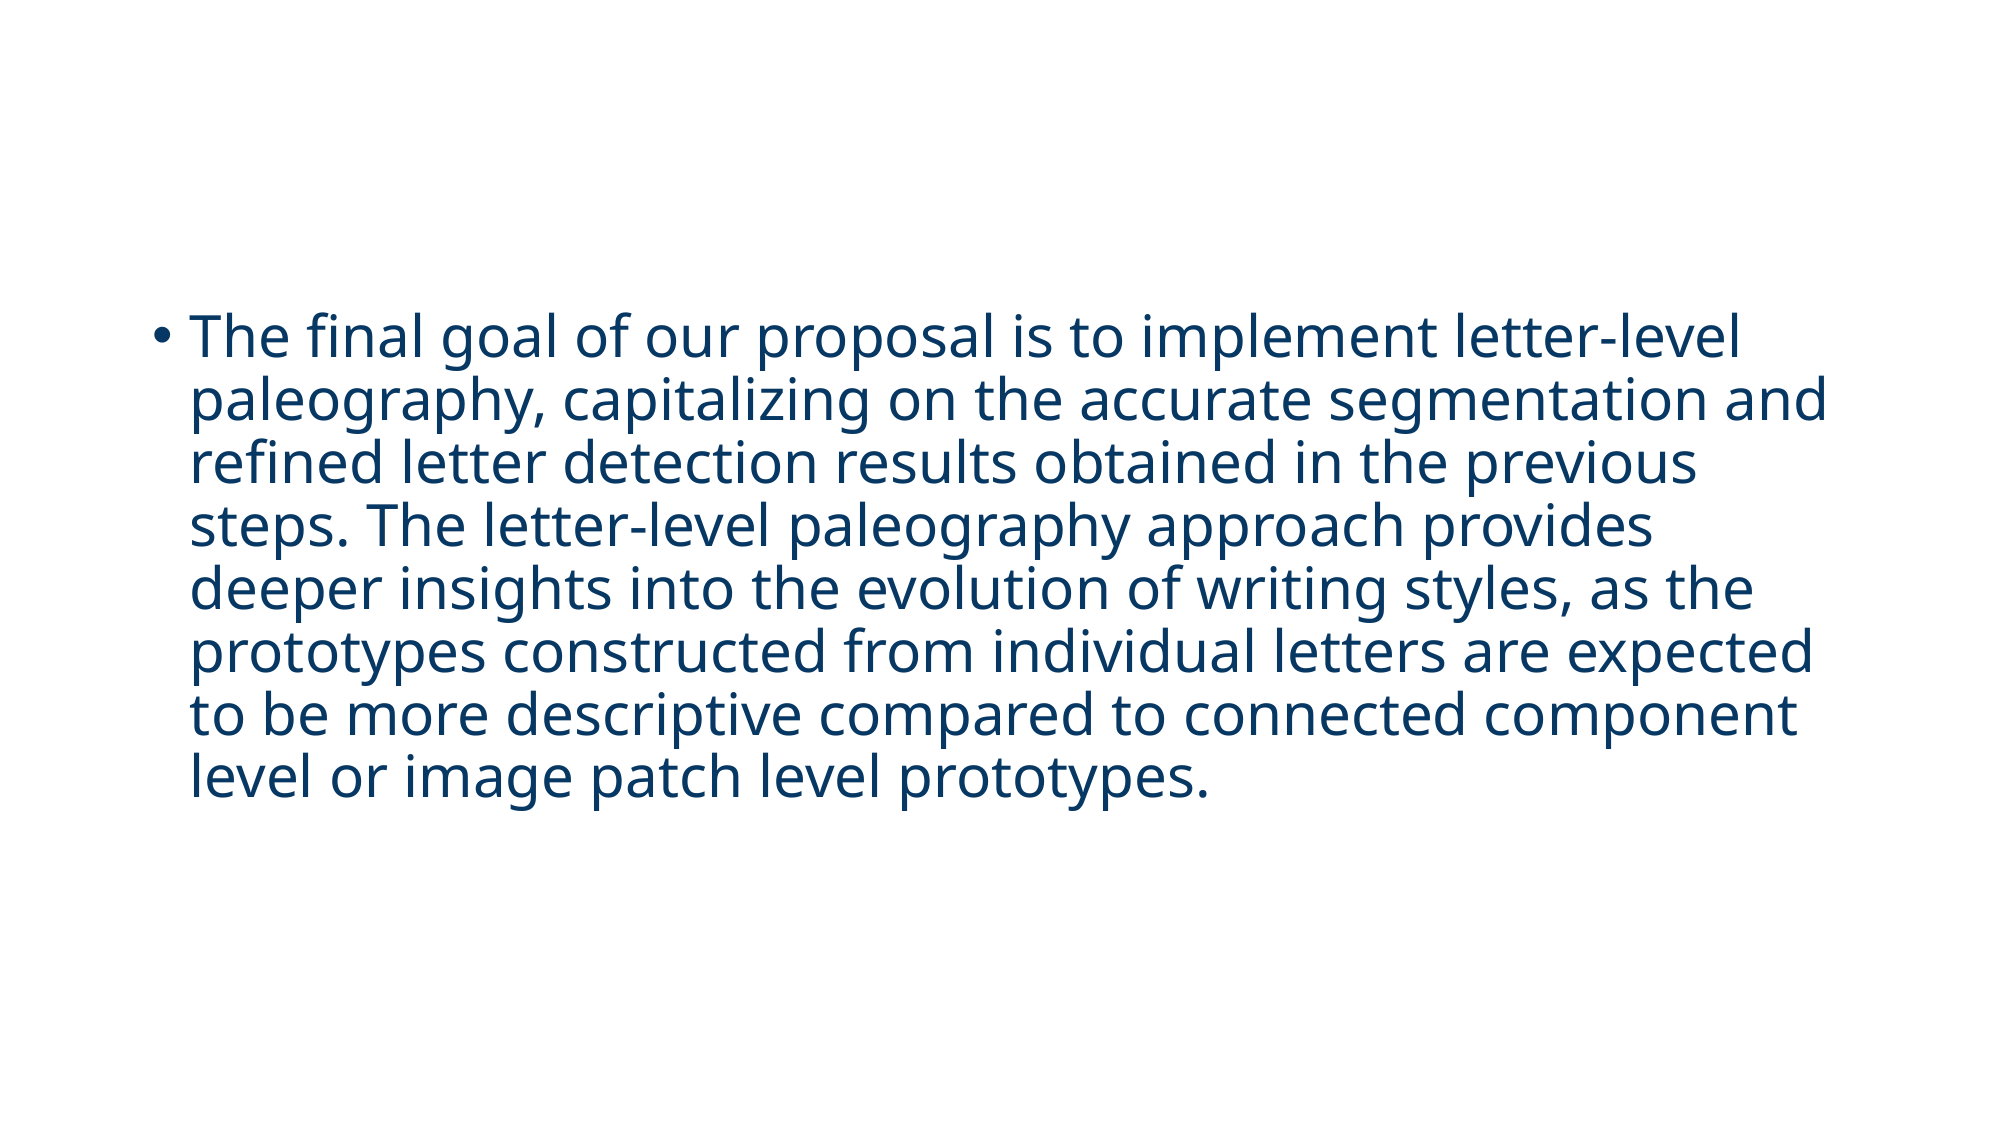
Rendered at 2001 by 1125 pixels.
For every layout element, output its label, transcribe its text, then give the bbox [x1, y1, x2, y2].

list The final goal of our proposal is to implement letter-level paleography, capitalizing on the accurate segmentation and refined letter detection results obtained in the previous steps. The letter-level paleography approach provides deeper insights into the evolution of writing styles, as the prototypes constructed from individual letters are expected to be more descriptive compared to connected component level or image patch level prototypes. [137, 299, 1863, 1014]
